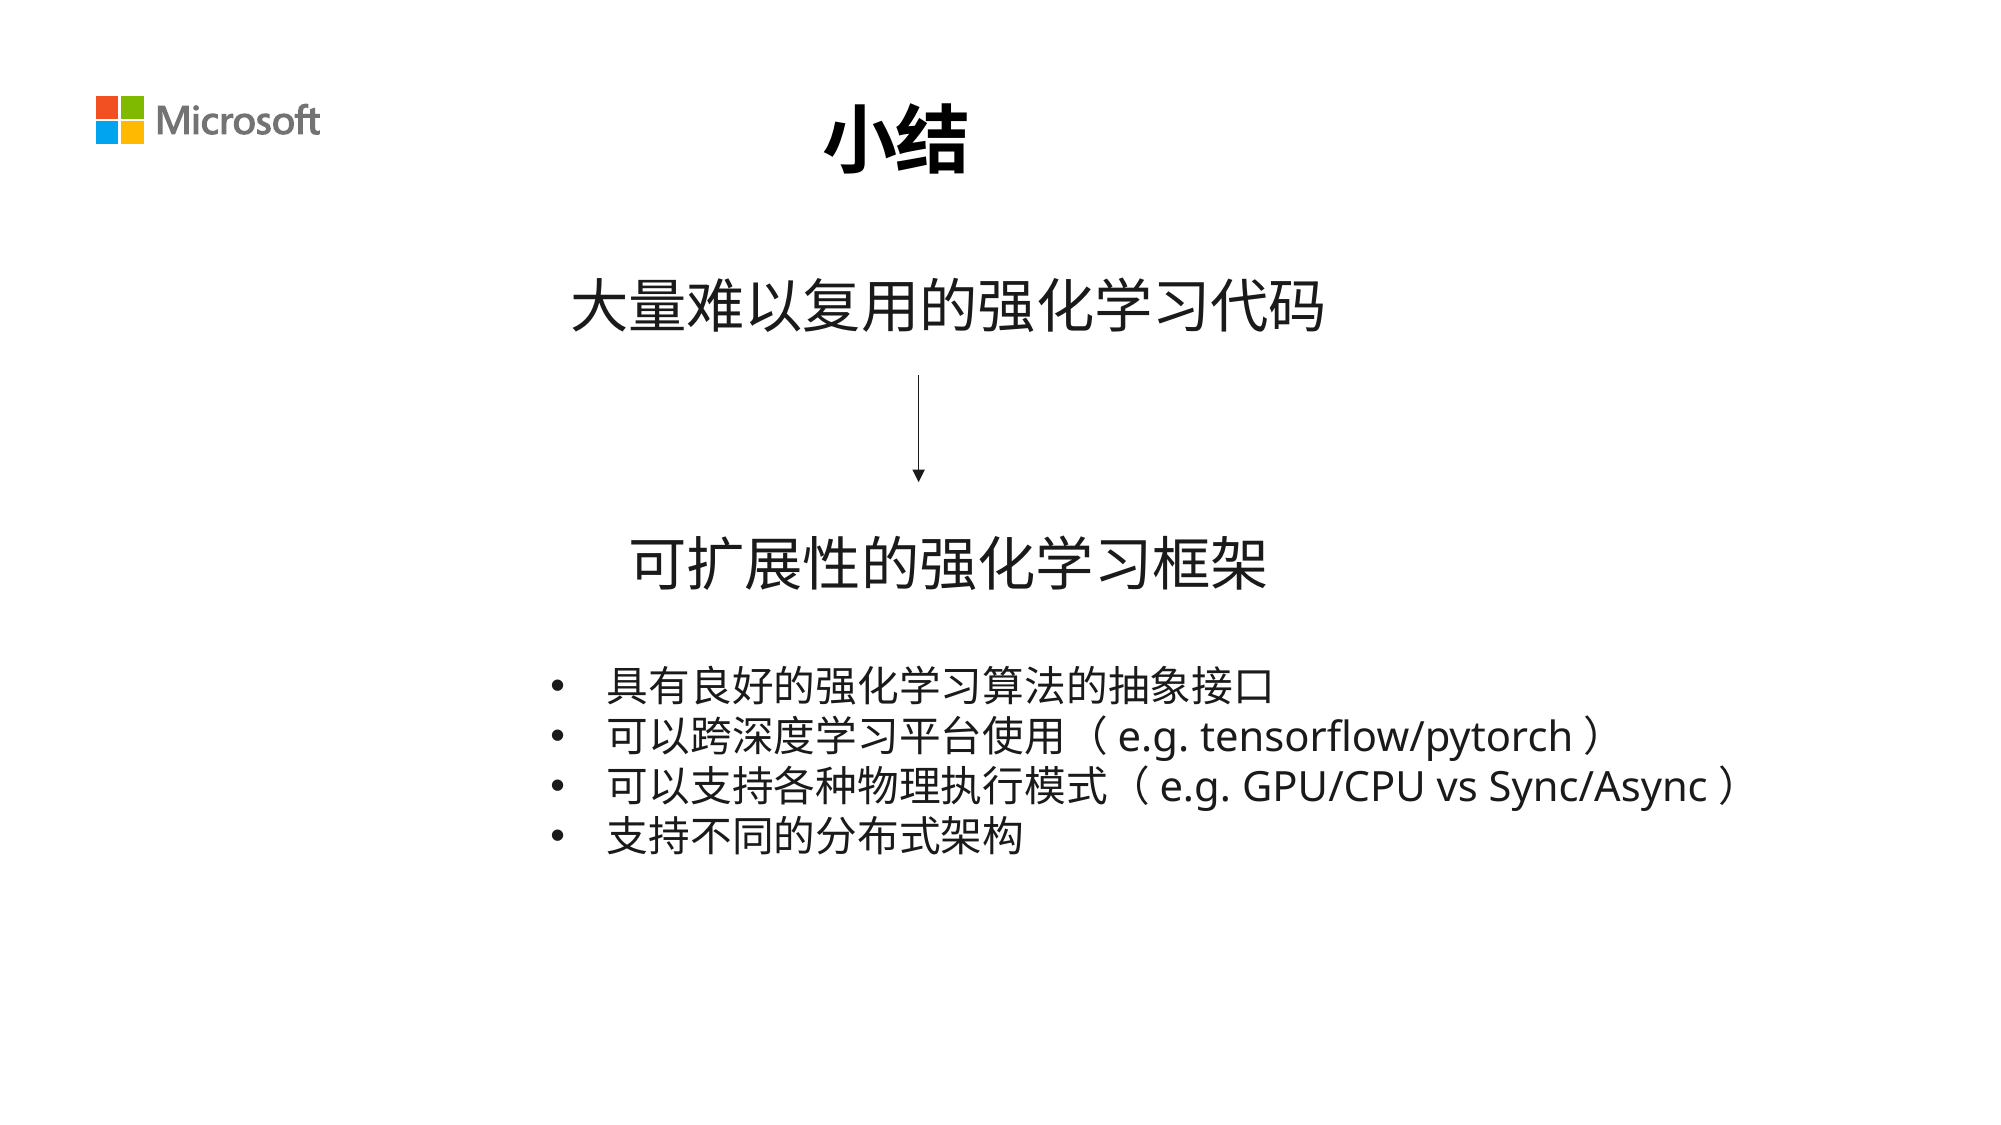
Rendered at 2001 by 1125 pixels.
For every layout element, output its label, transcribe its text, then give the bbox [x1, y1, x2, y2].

text_box 具有良好的强化学习算法的抽象接口 可以跨深度学习平台使用（e.g. tensorflow/pytorch） 可以支持各种物理执行模式（e.g. GPU/CPU vs Sync/Async） 支持不同的分布式架构 [550, 660, 1760, 1011]
text_box 大量难以复用的强化学习代码 [569, 268, 2000, 339]
title 小结 [822, 91, 2000, 183]
text_box 可扩展性的强化学习框架 [628, 527, 1270, 598]
